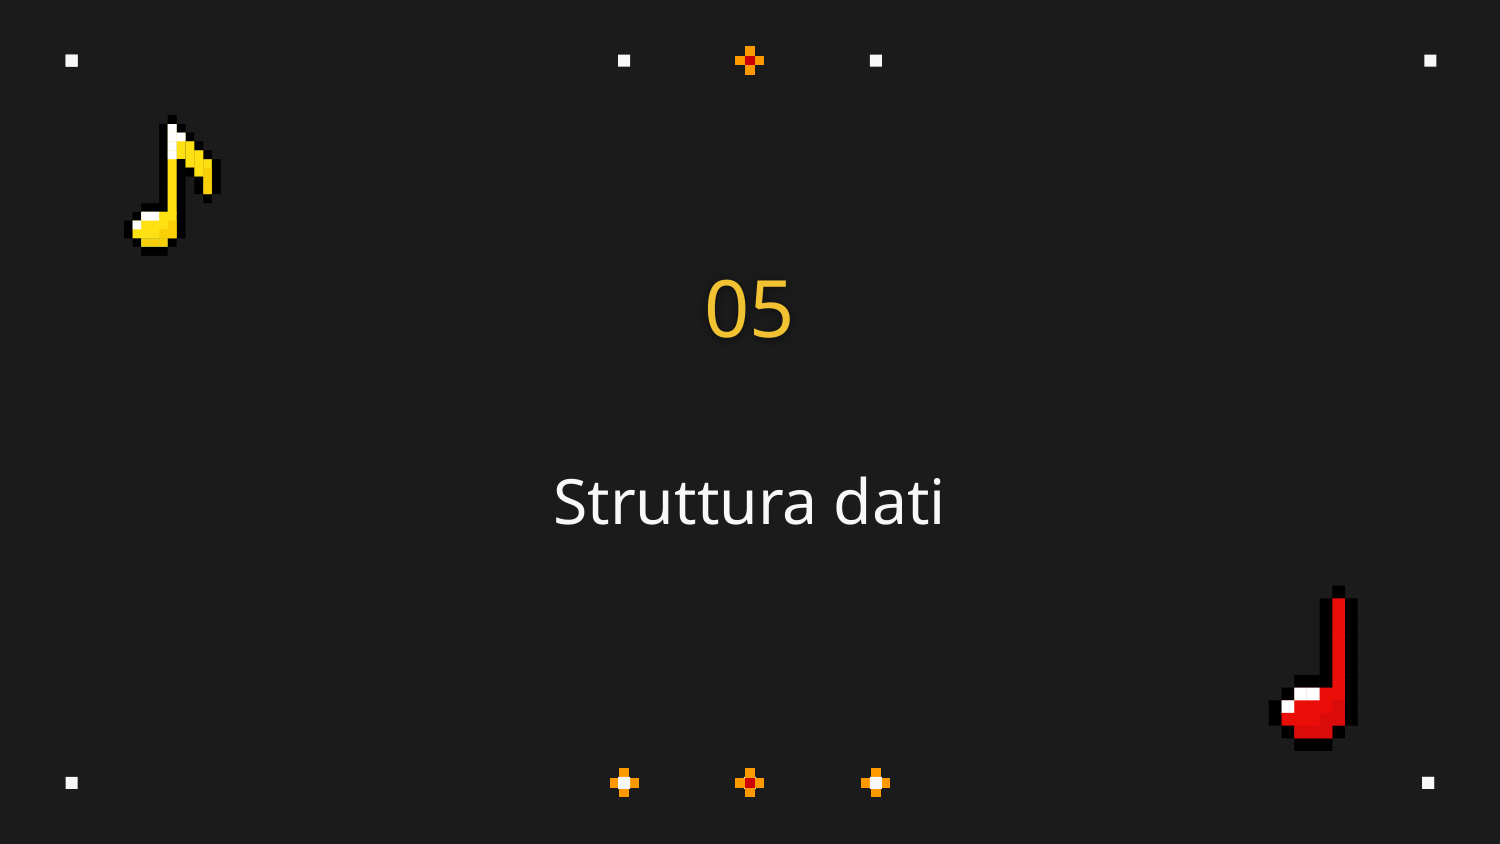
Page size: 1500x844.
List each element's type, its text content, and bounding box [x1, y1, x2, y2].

picture [1202, 551, 1405, 756]
title 05 [647, 230, 853, 369]
picture [56, 104, 250, 288]
title Struttura dati [334, 362, 1166, 552]
